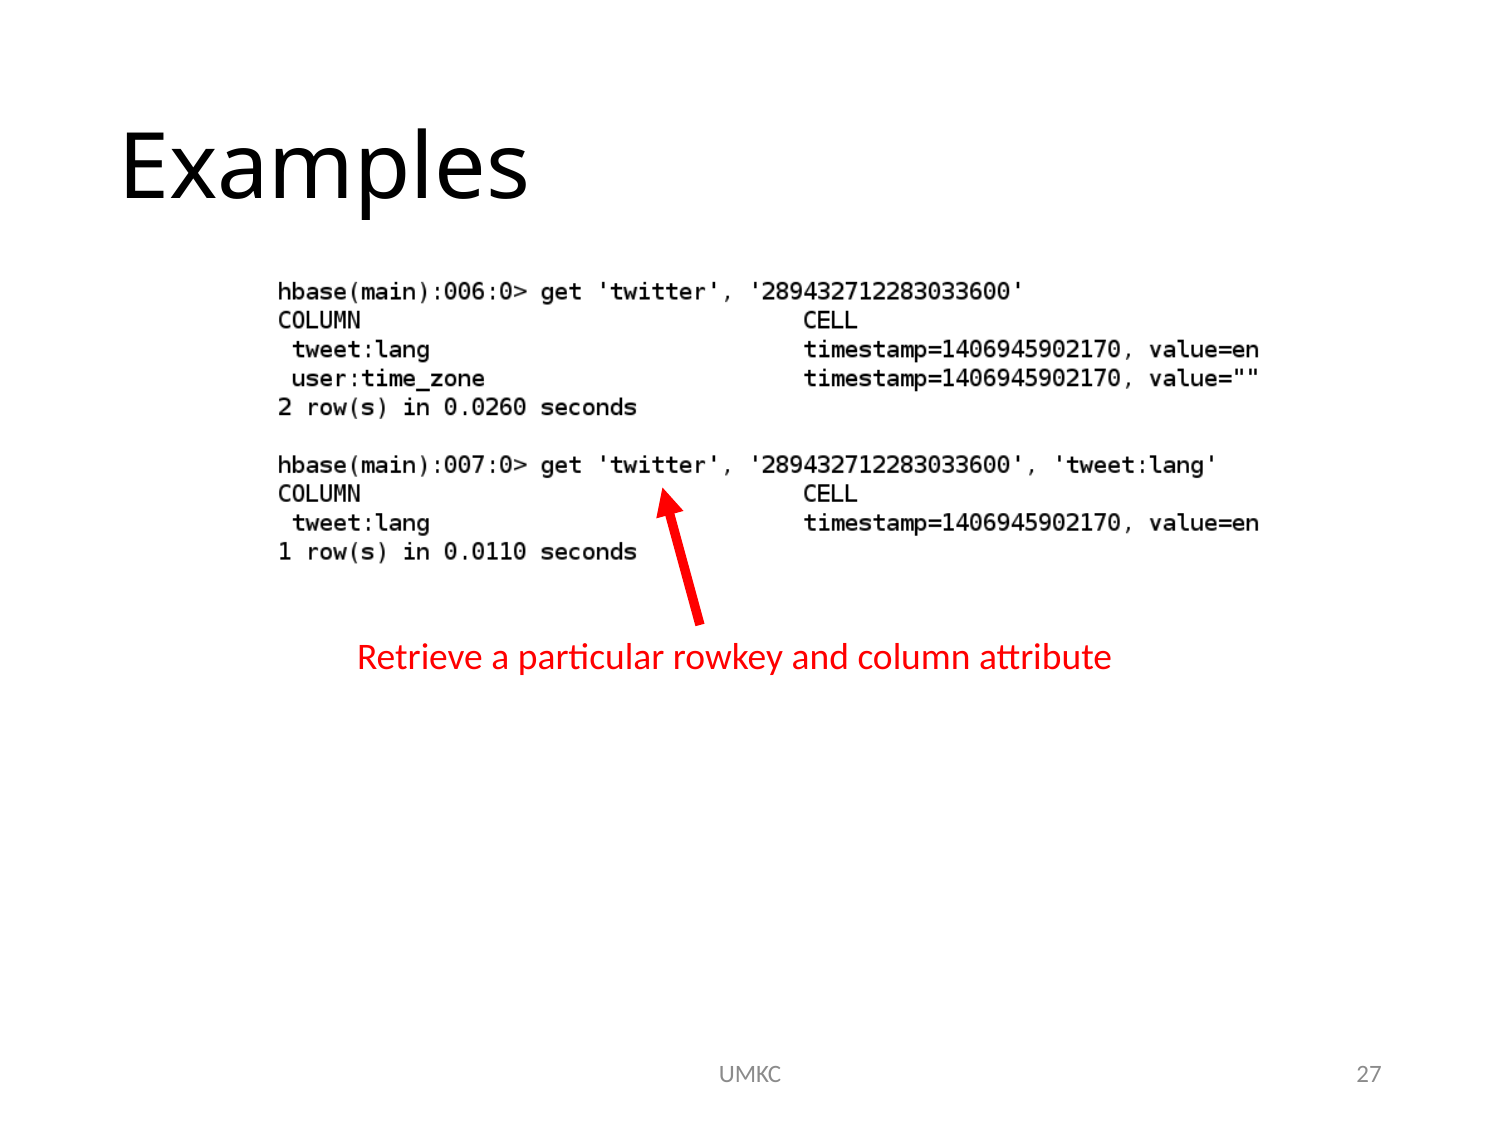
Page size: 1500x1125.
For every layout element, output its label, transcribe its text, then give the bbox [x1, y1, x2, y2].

title Examples [103, 59, 1397, 278]
footer UMKC [496, 1042, 1004, 1103]
text_box Retrieve a particular rowkey and column attribute [342, 624, 1129, 685]
slide_number 27 [1059, 1042, 1397, 1103]
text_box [662, 487, 700, 625]
picture [278, 268, 1434, 580]
